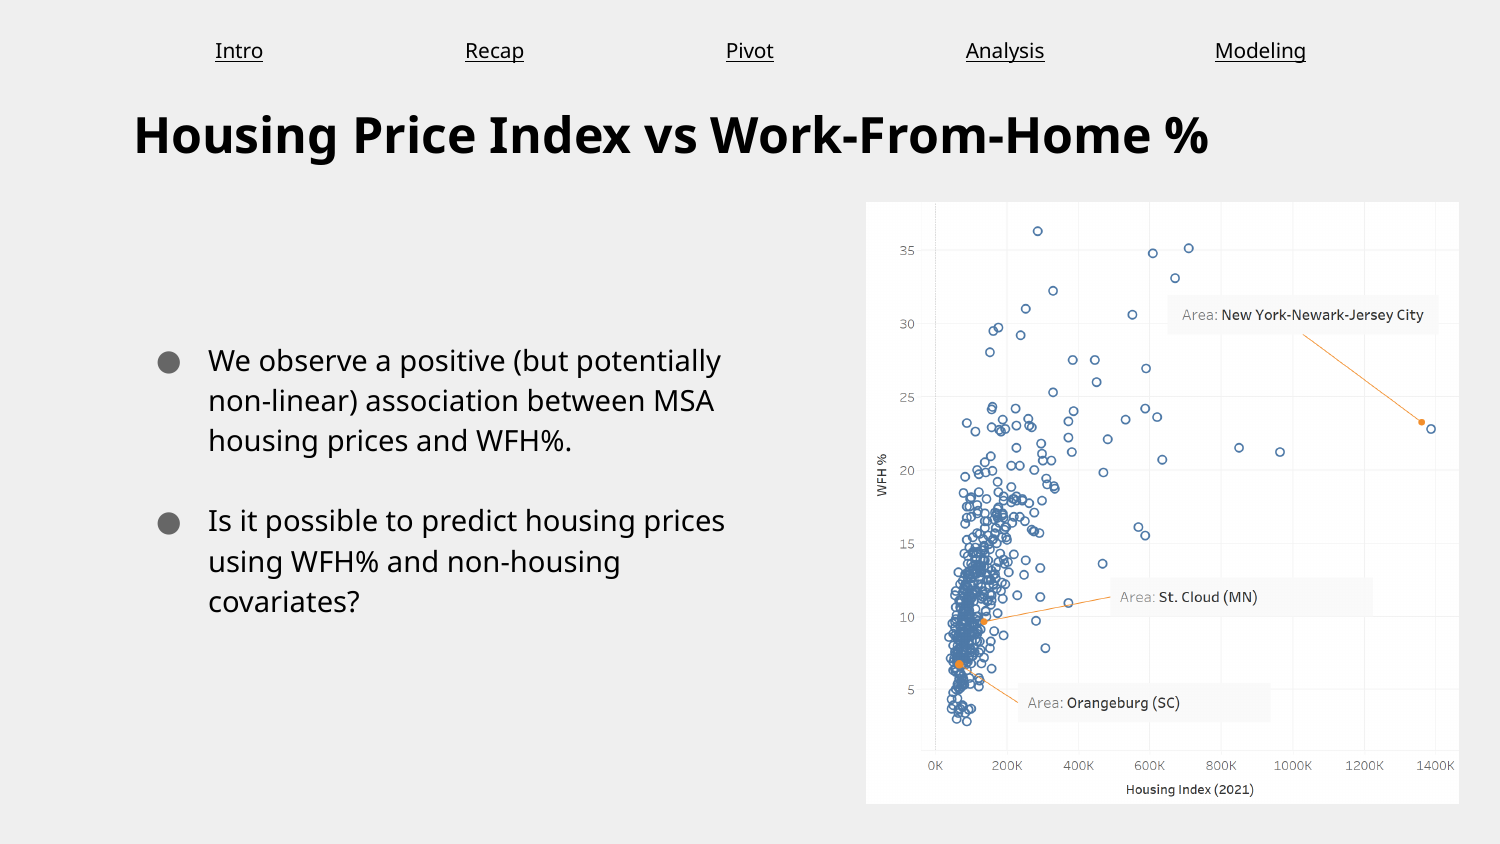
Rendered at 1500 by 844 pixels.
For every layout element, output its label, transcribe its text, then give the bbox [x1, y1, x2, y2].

text_box Pivot [628, 22, 872, 75]
list We observe a positive (but potentially non-linear) association between MSA housing prices and WFH%. Is it possible to predict housing prices using WFH% and non-housing covariates? [118, 321, 753, 685]
text_box Recap [373, 22, 616, 75]
title Housing Price Index vs Work-From-Home % [118, 88, 1382, 193]
text_box Modeling [1139, 22, 1382, 75]
picture [866, 202, 1459, 804]
text_box Intro [118, 22, 361, 75]
text_box Analysis [884, 22, 1127, 75]
